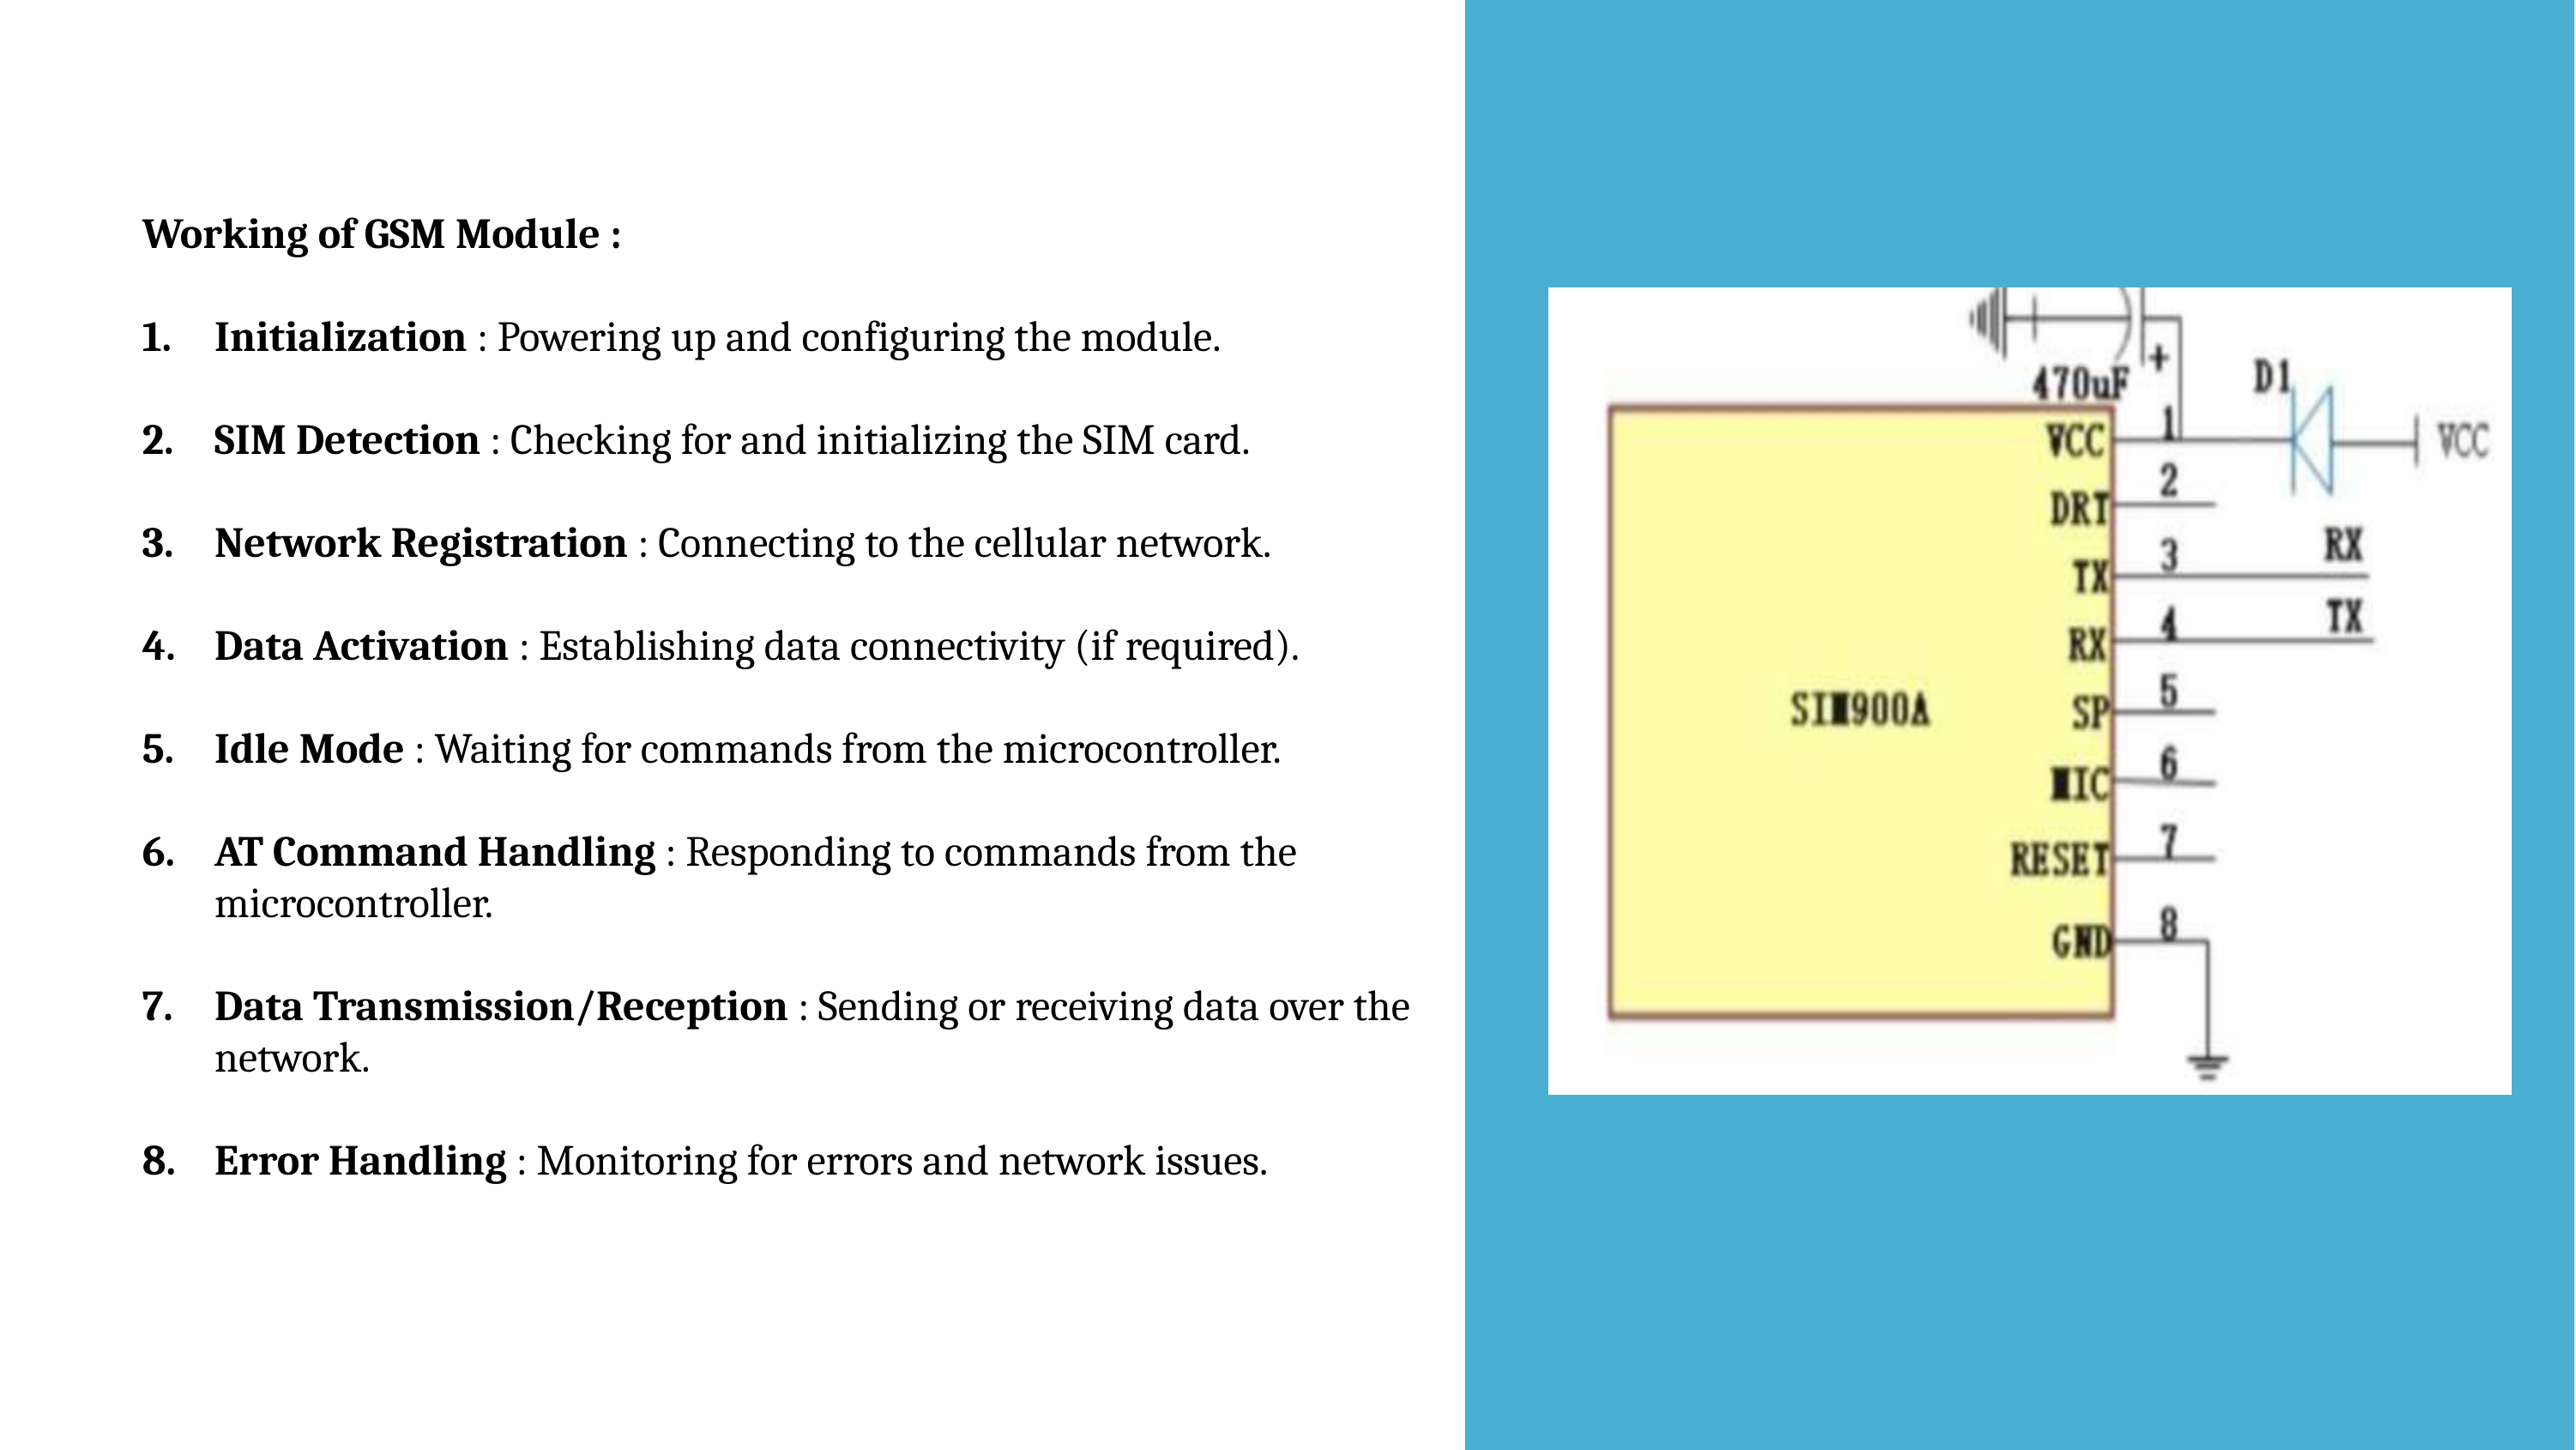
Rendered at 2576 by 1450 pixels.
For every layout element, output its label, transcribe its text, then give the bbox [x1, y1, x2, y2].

picture [1547, 287, 2512, 1096]
text_box Working of GSM Module : Initialization : Powering up and configuring the module. SIM Detection : Checking for and initializing the SIM card. Network Registration : Connecting to the cellular network. Data Activation : Establishing data connectivity (if required). Idle Mode : Waiting for commands from the microcontroller. AT Command Handling : Responding to commands from the microcontroller. Data Transmission/Reception : Sending or receiving data over the network. Error Handling : Monitoring for errors and network issues. [130, 199, 1445, 1212]
text_box [1464, 0, 2575, 1450]
